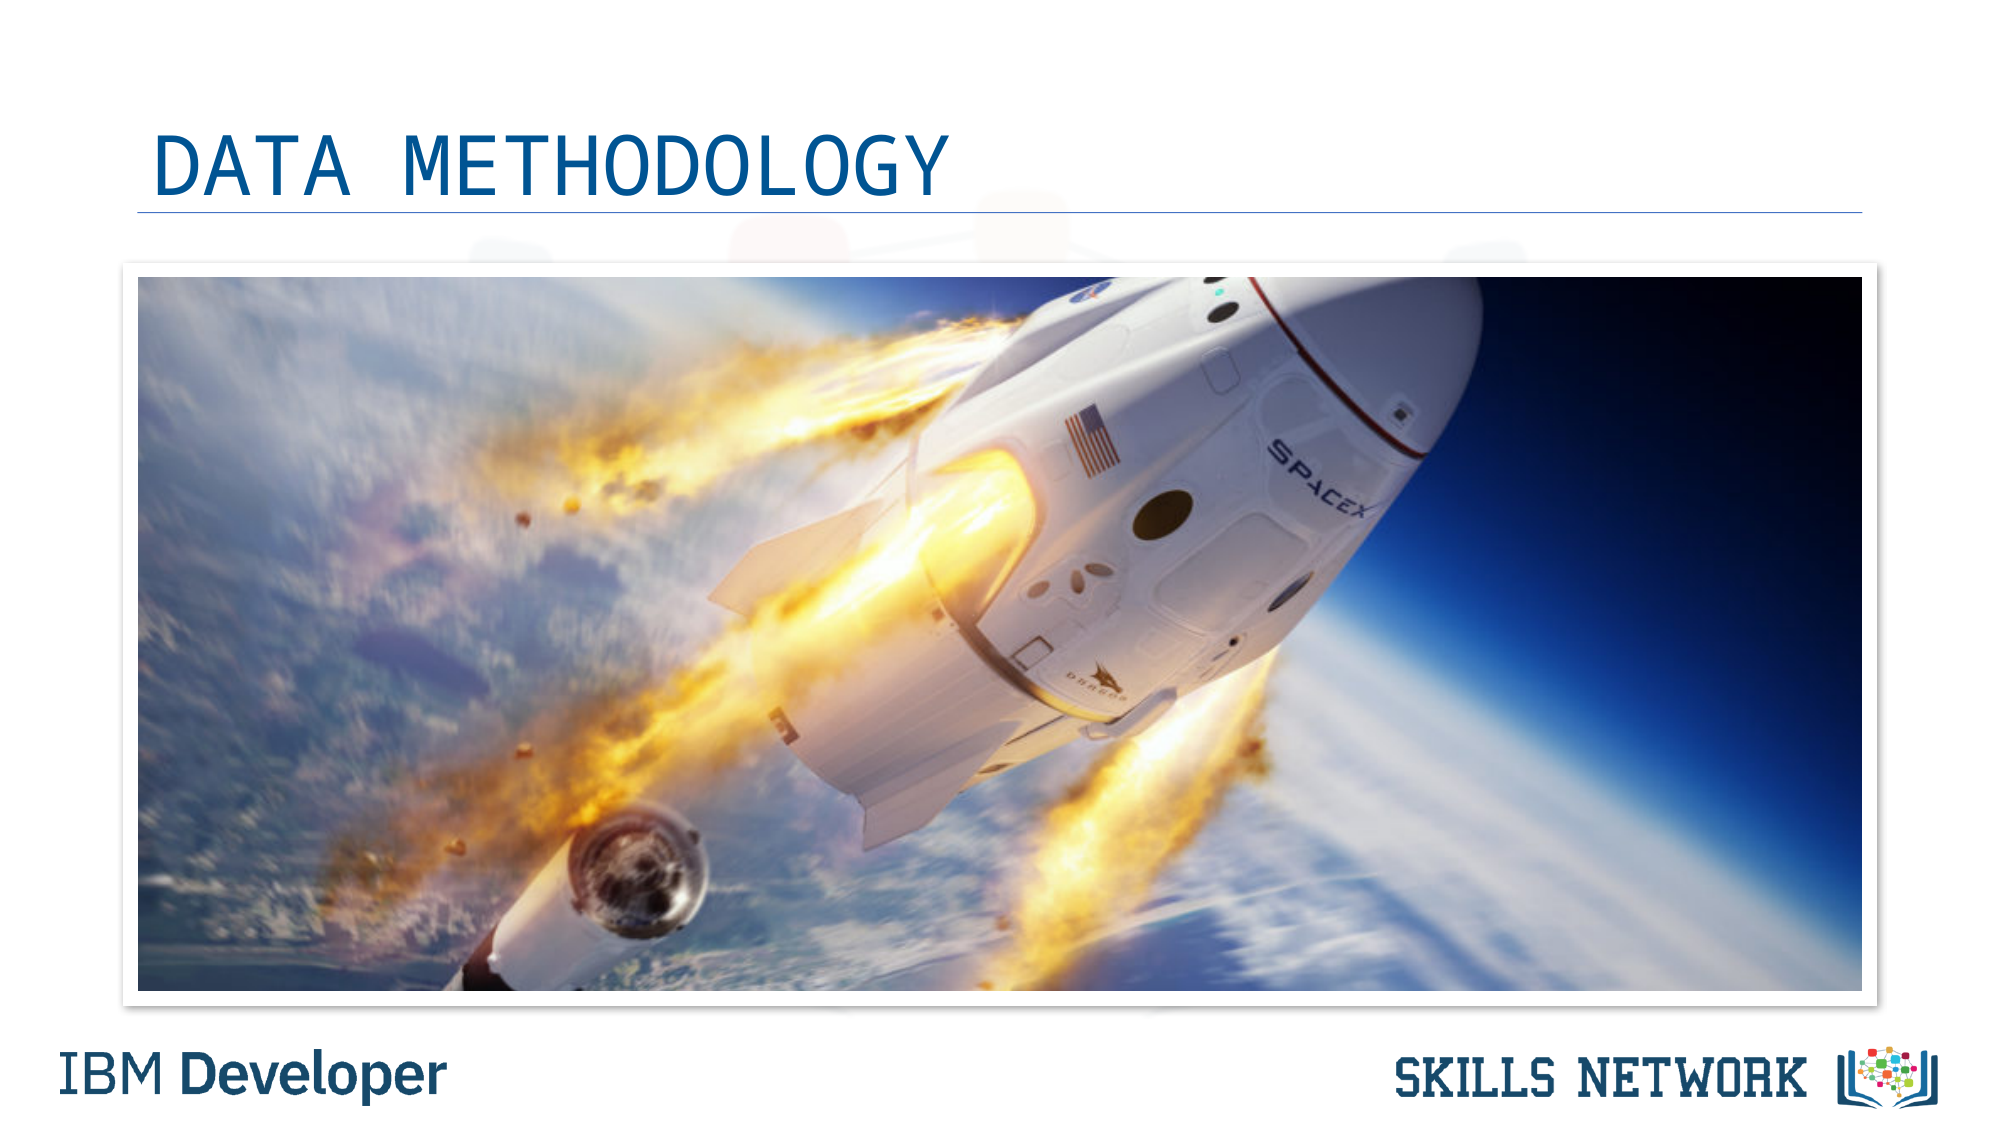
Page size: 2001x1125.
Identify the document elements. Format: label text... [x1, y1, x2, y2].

picture [1390, 1045, 1945, 1111]
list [137, 277, 1863, 992]
picture [55, 1045, 459, 1108]
title DATA METHODOLOGY [137, 59, 1863, 260]
